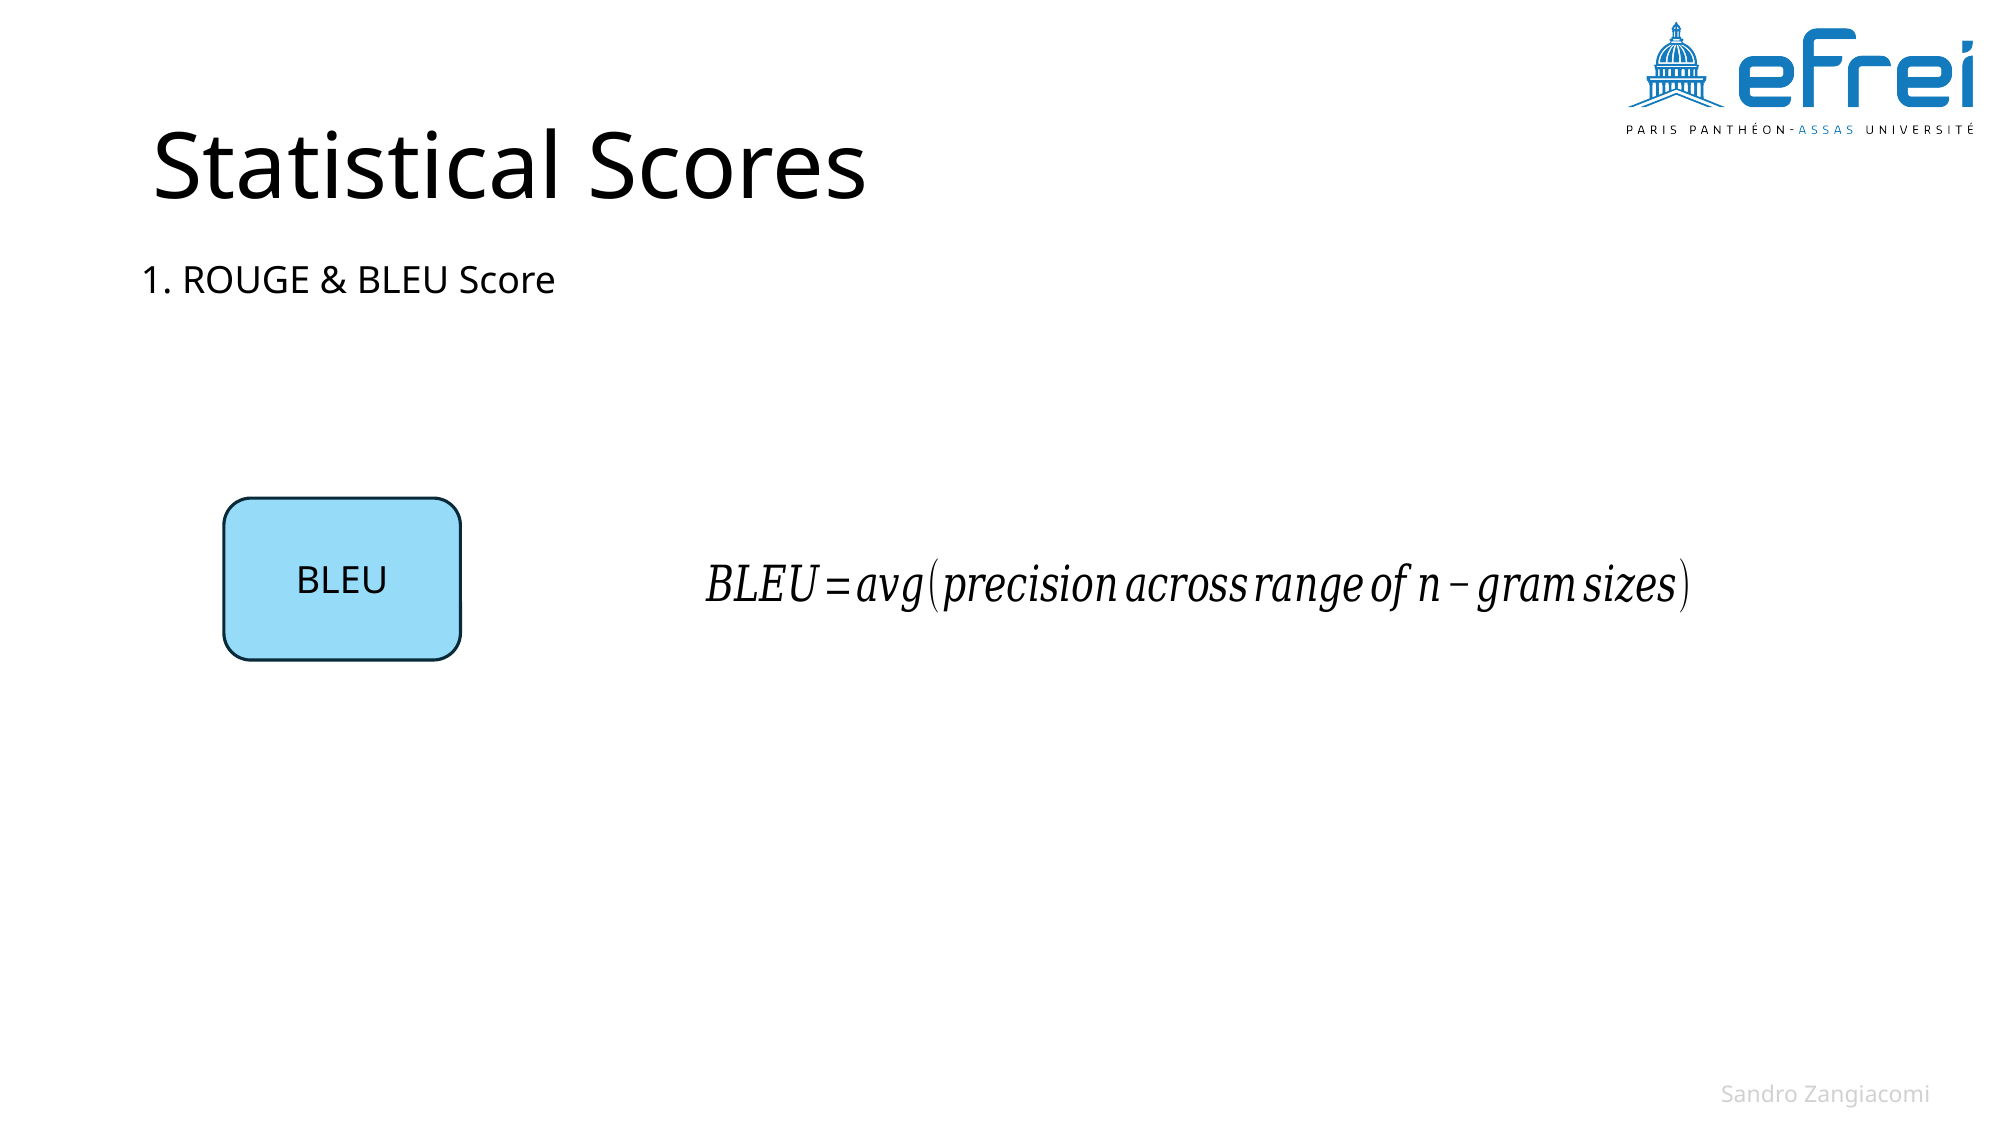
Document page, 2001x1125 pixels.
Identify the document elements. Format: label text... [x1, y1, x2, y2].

text_box BLEU [222, 496, 463, 662]
picture [1627, 22, 1973, 134]
text_box 1. ROUGE & BLEU Score [126, 248, 572, 309]
title Statistical Scores [137, 59, 1101, 278]
